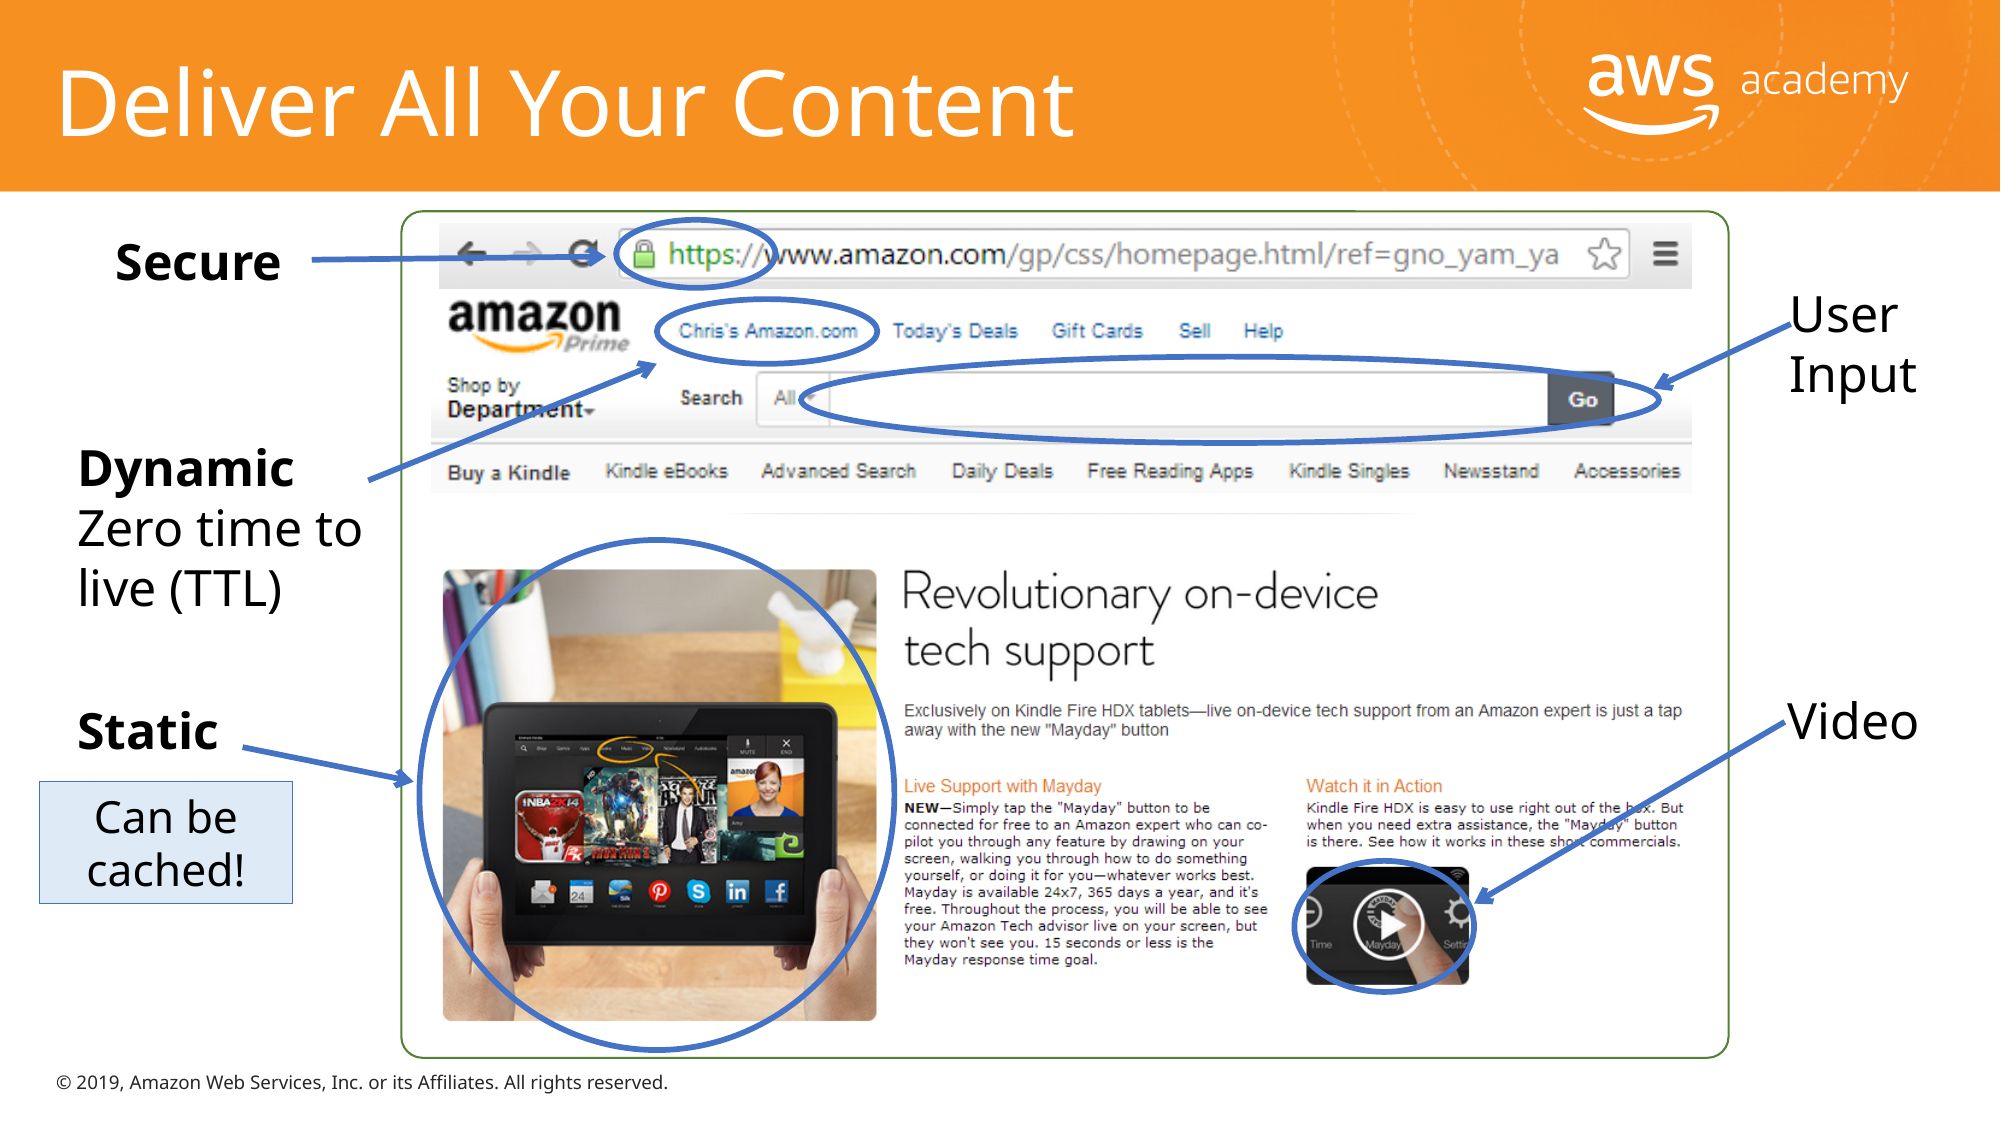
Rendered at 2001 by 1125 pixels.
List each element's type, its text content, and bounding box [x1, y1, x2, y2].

text_box [878, 491, 1730, 689]
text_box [115, 219, 776, 300]
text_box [801, 282, 1967, 491]
text_box [405, 992, 1730, 1059]
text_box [1294, 689, 1965, 992]
text_box [405, 210, 1730, 282]
title Deliver All Your Content [39, 43, 1450, 172]
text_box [77, 299, 878, 539]
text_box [39, 539, 895, 1051]
picture [0, 0, 2000, 1125]
